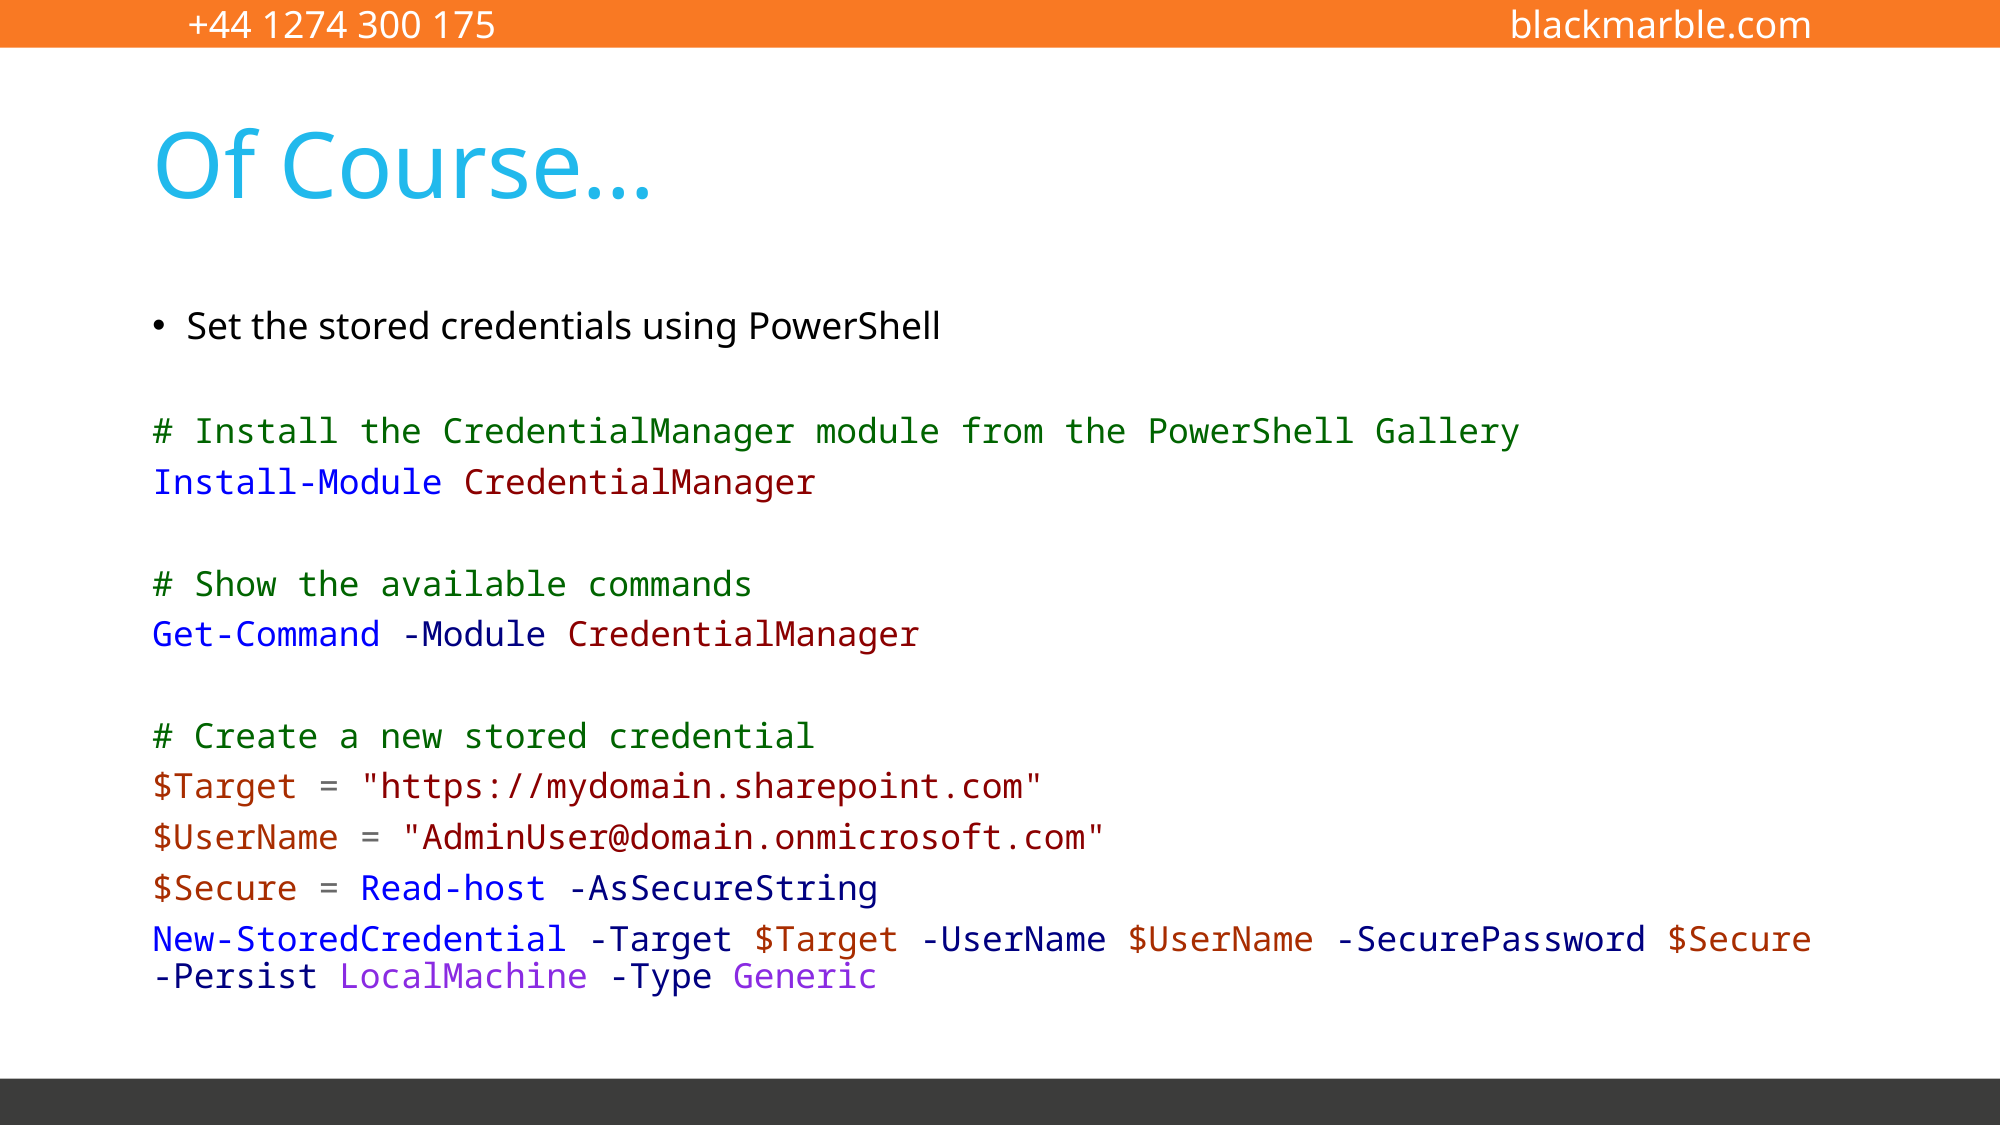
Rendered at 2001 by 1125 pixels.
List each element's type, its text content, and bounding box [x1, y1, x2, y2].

title Of Course… [137, 59, 1863, 278]
list Set the stored credentials using PowerShell # Install the CredentialManager module from the PowerShell Gallery Install-Module CredentialManager # Show the available commands Get-Command -Module CredentialManager # Create a new stored credential $Target = "https://mydomain.sharepoint.com" $UserName = "AdminUser@domain.onmicrosoft.com" $Secure = Read-host -AsSecureString New-StoredCredential -Target $Target -UserName $UserName -SecurePassword $Secure -Persist LocalMachine -Type Generic [137, 299, 1863, 1014]
